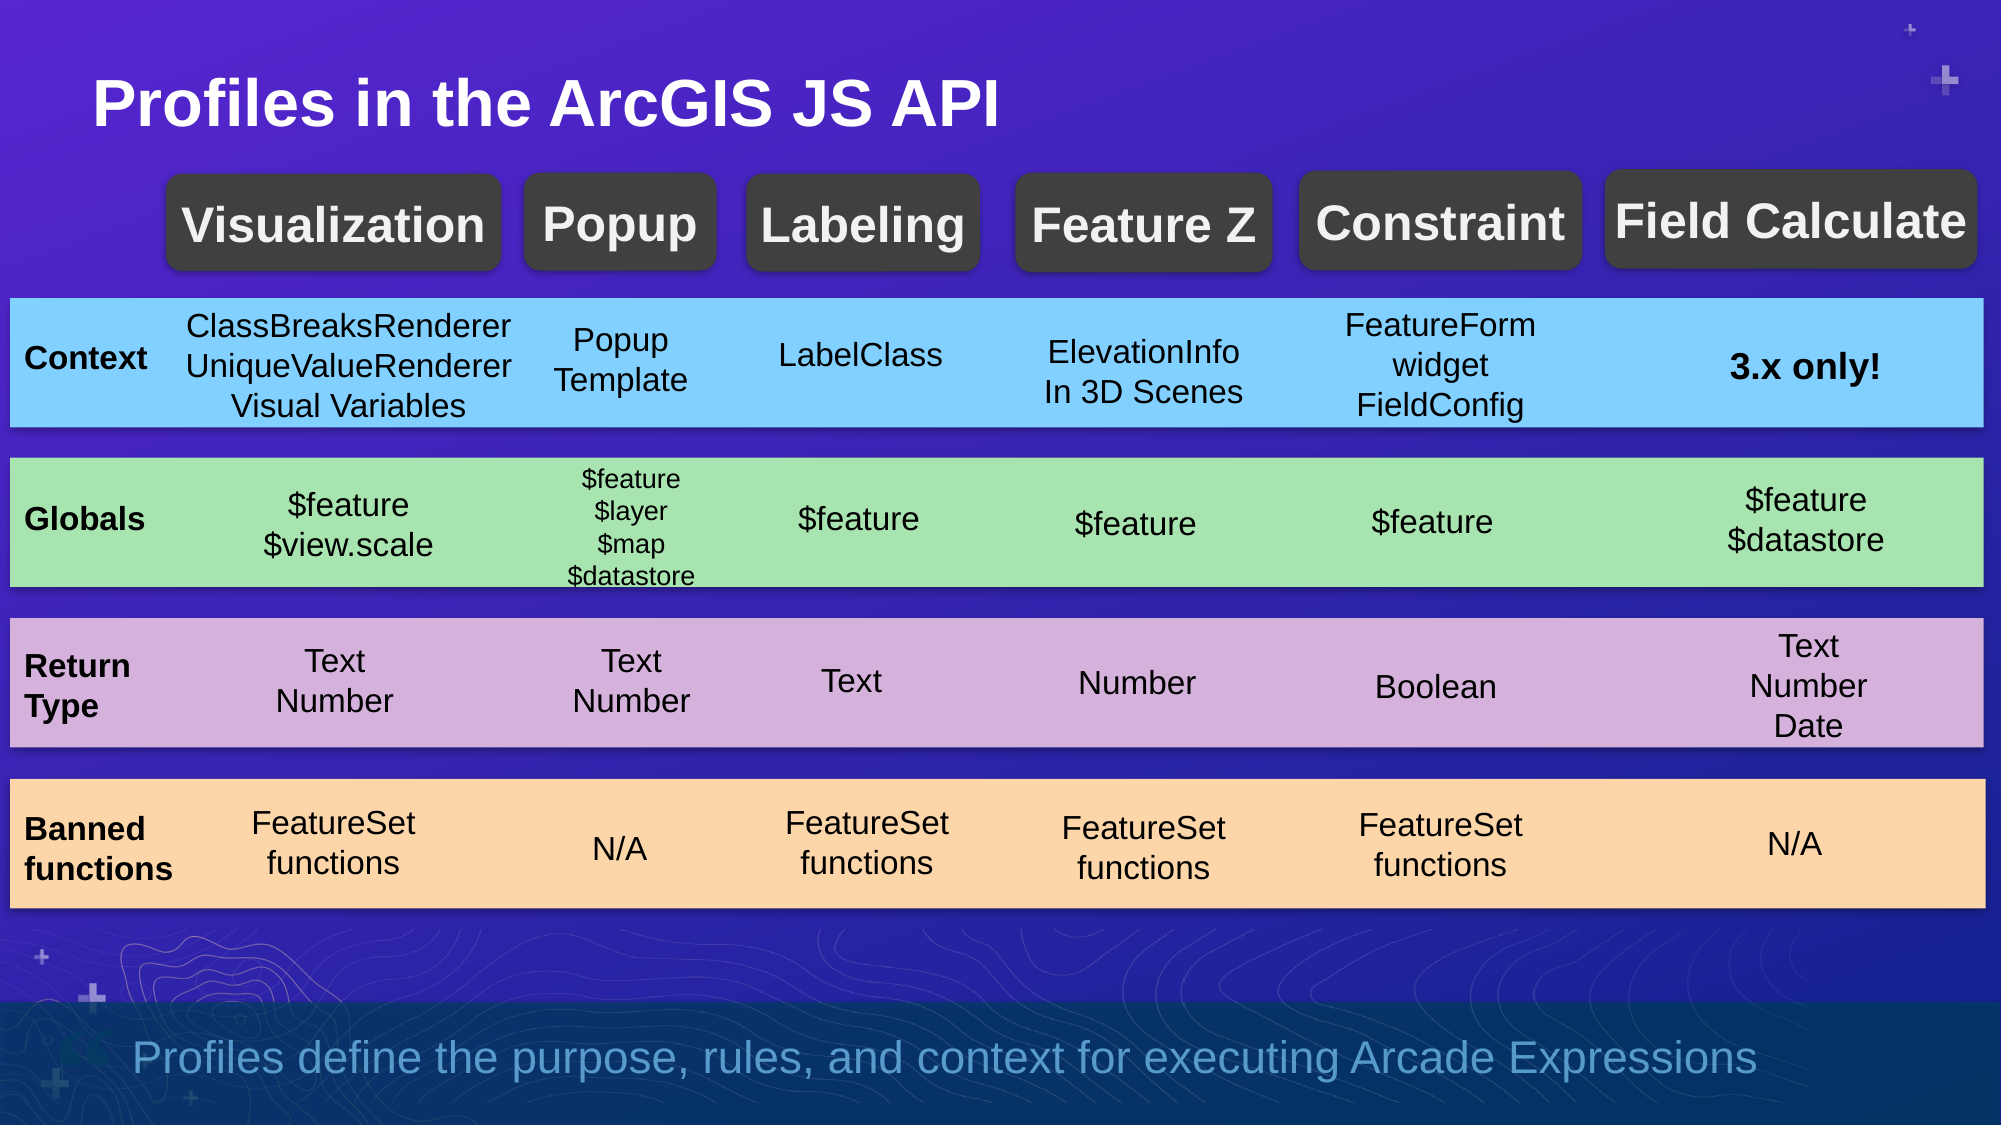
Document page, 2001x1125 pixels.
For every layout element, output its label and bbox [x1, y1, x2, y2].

text_box [0, 0, 2000, 1125]
picture [0, 929, 1808, 1103]
